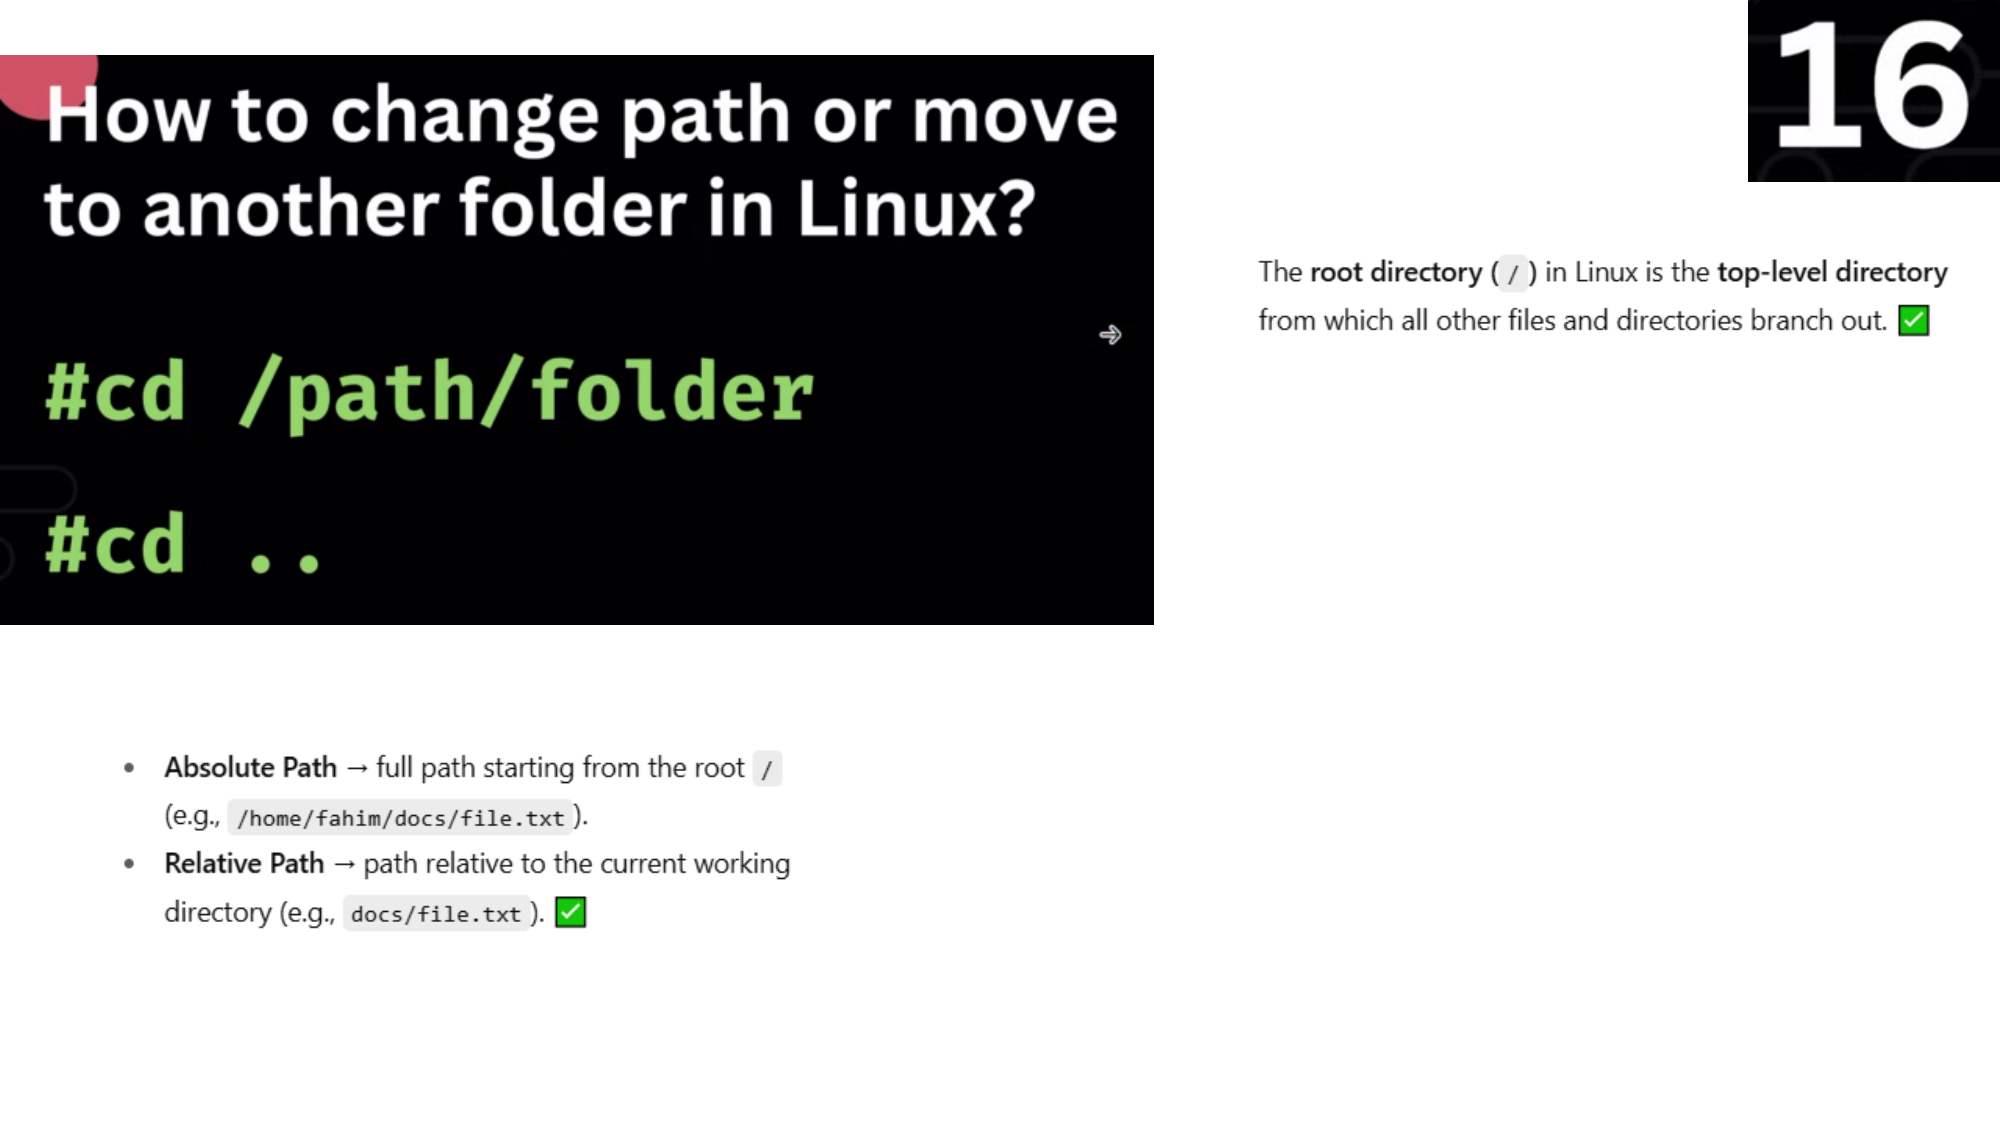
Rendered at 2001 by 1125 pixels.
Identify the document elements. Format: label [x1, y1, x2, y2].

picture [0, 55, 1154, 625]
picture [97, 727, 875, 955]
picture [1748, 0, 2000, 182]
picture [1247, 230, 1977, 360]
